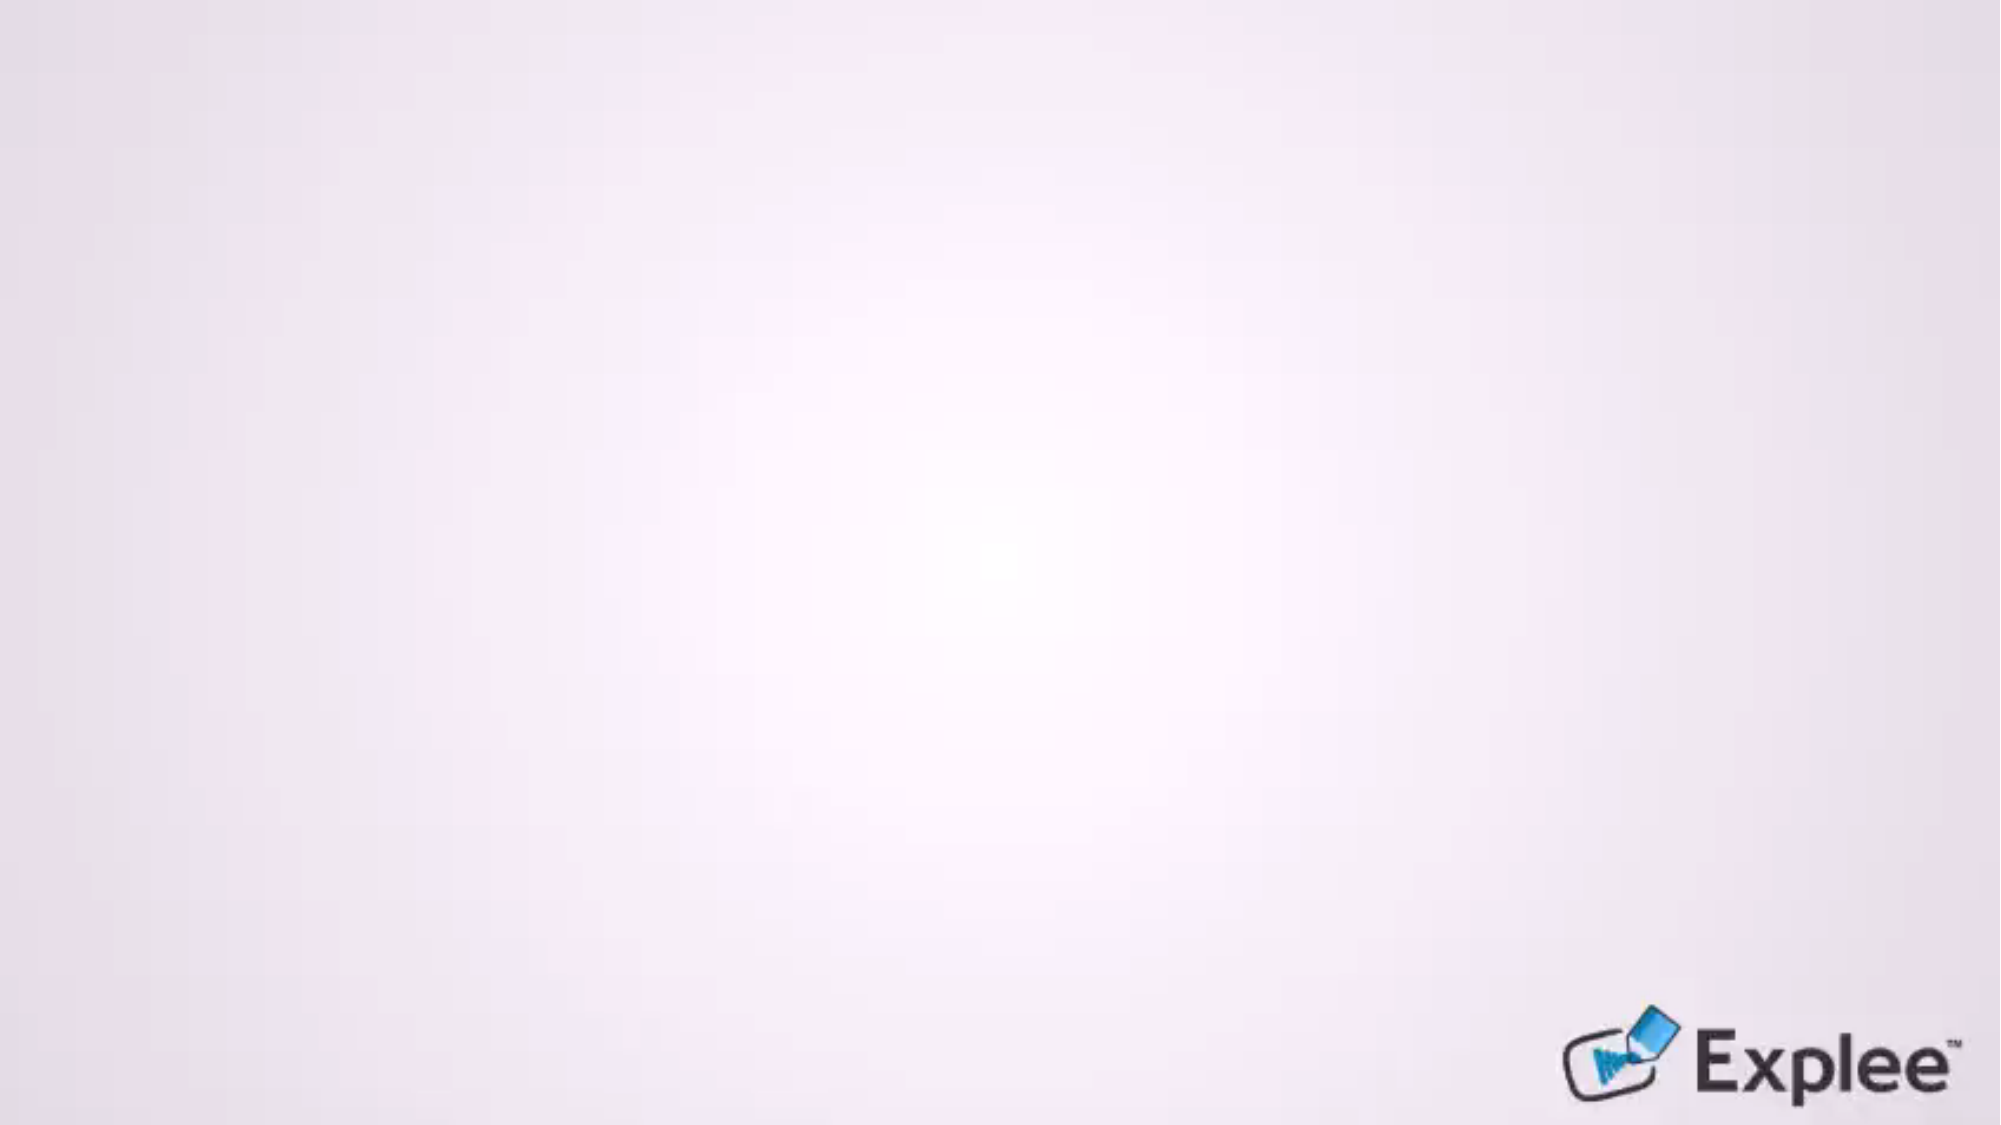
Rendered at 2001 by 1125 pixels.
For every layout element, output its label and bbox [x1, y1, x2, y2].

text_box [0, 0, 2000, 1125]
